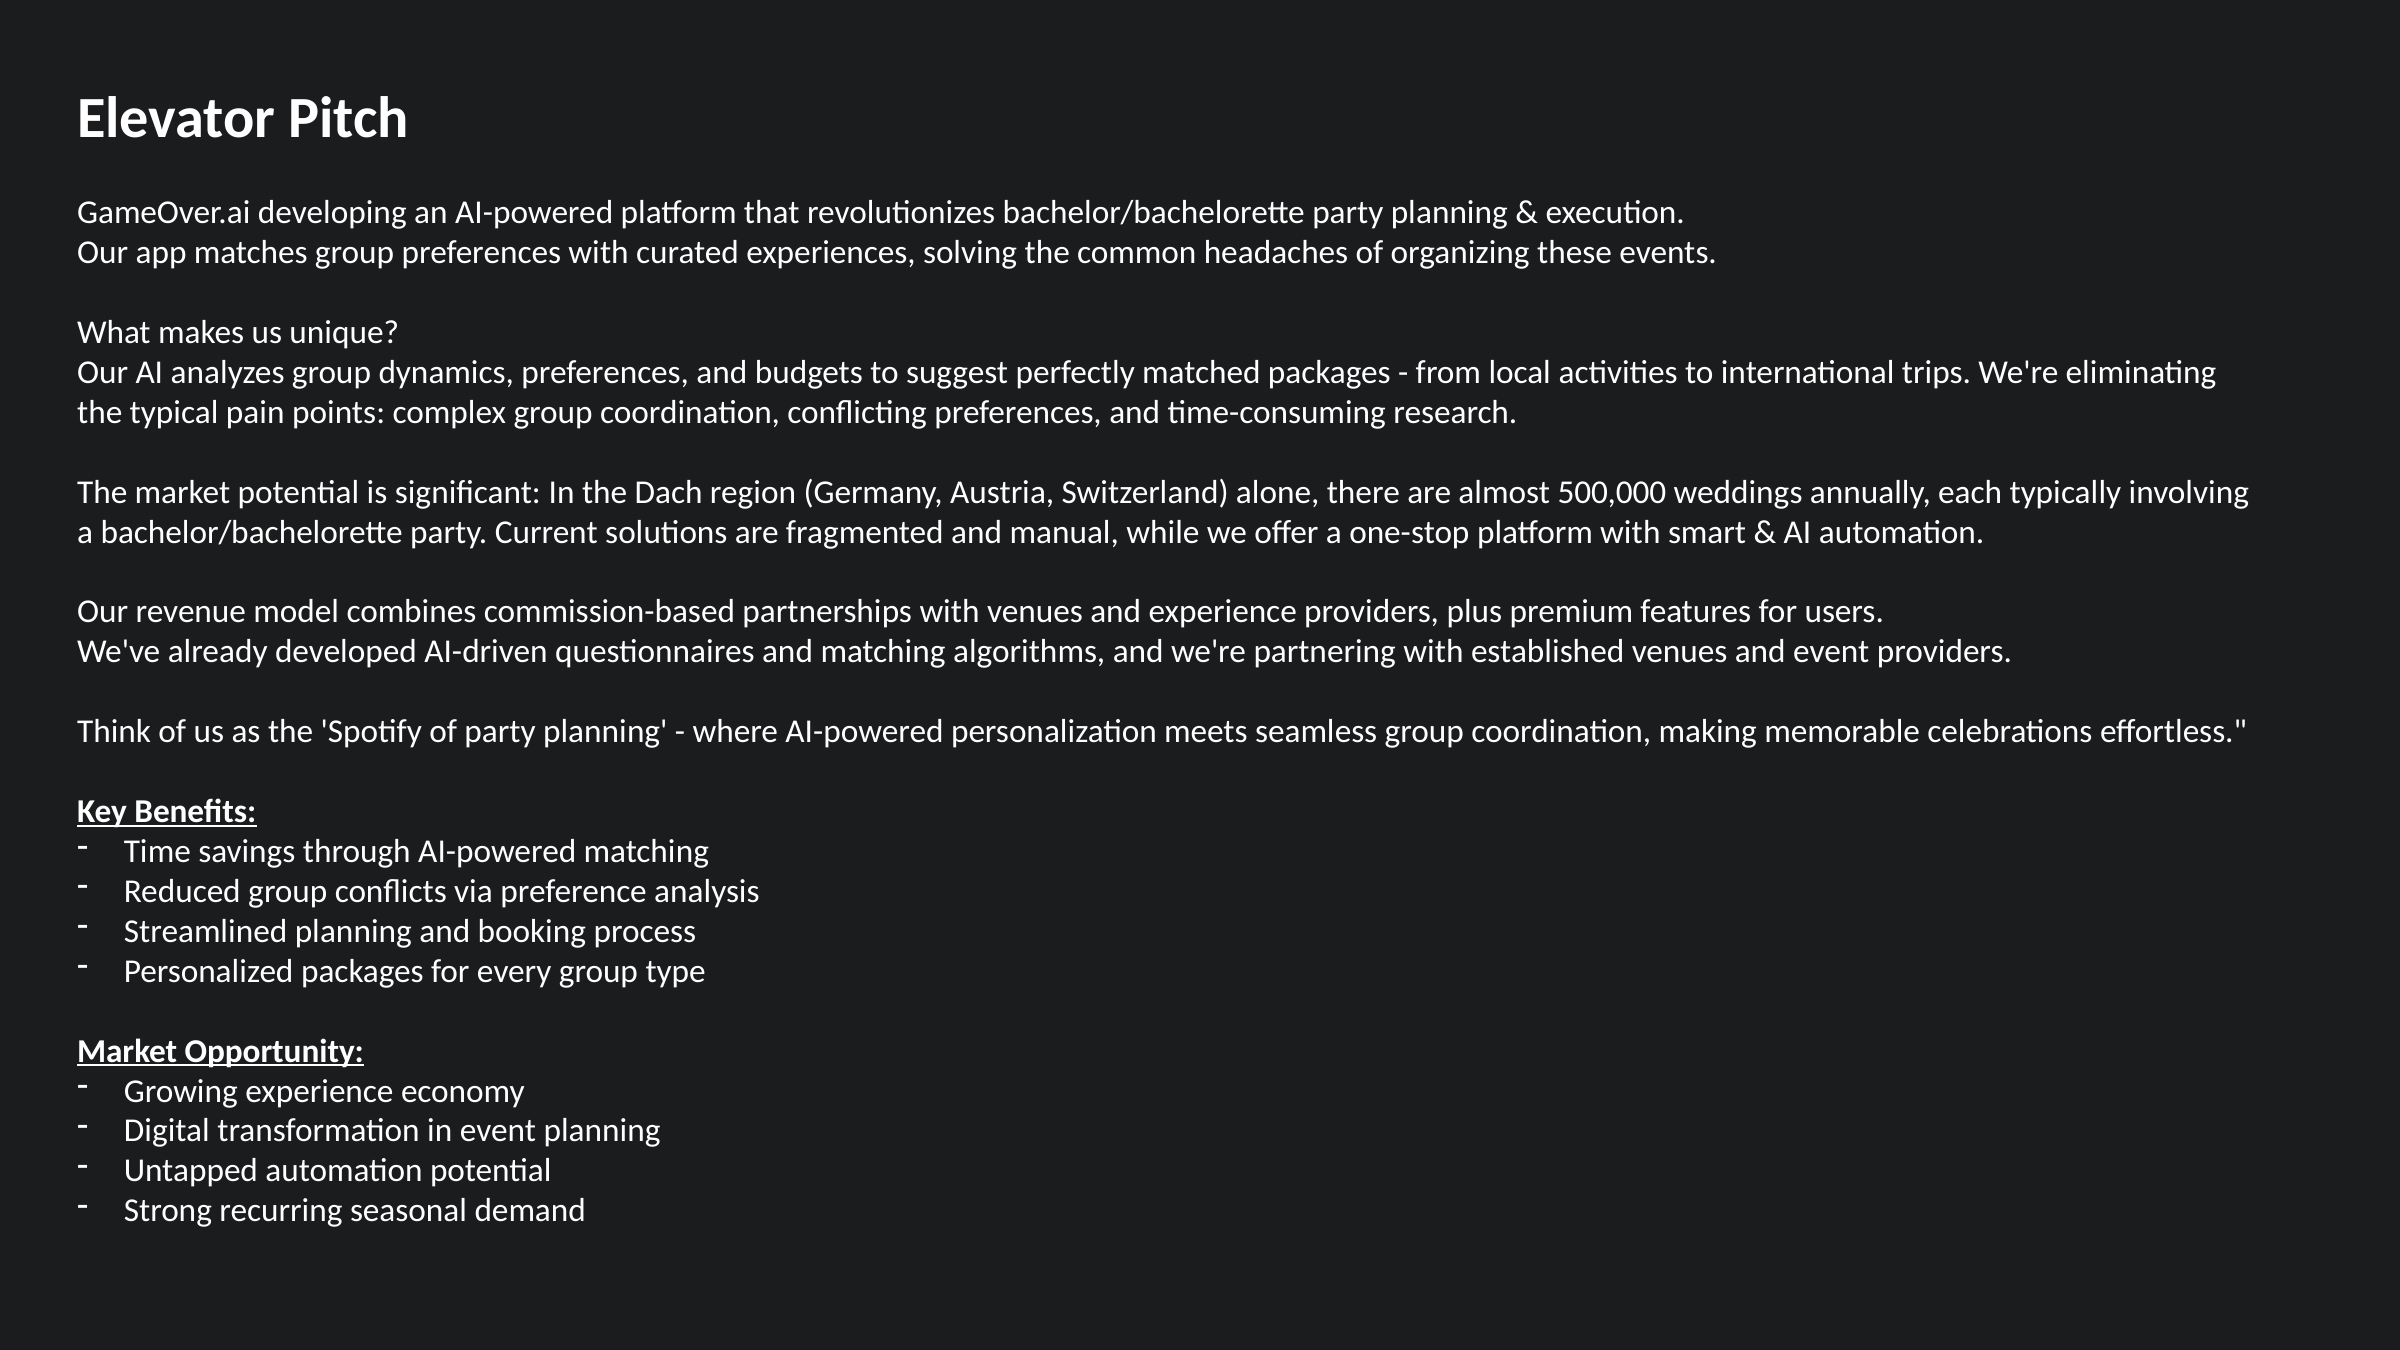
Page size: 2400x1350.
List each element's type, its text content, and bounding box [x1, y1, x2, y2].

text_box GameOver.ai developing an AI-powered platform that revolutionizes bachelor/bachelorette party planning & execution. Our app matches group preferences with curated experiences, solving the common headaches of organizing these events. What makes us unique? Our AI analyzes group dynamics, preferences, and budgets to suggest perfectly matched packages - from local activities to international trips. We're eliminating the typical pain points: complex group coordination, conflicting preferences, and time-consuming research. The market potential is significant: In the Dach region (Germany, Austria, Switzerland) alone, there are almost 500,000 weddings annually, each typically involving a bachelor/bachelorette party. Current solutions are fragmented and manual, while we offer a one-stop platform with smart & AI automation. Our revenue model combines commission-based partnerships with venues and experience providers, plus premium features for users. We've already developed AI-driven questionnaires and matching algorithms, and we're partnering with established venues and event providers. Think of us as the 'Spotify of party planning' - where AI-powered personalization meets seamless group coordination, making memorable celebrations effortless." Key Benefits: Time savings through AI-powered matching Reduced group conflicts via preference analysis Streamlined planning and booking process Personalized packages for every group type Market Opportunity: Growing experience economy Digital transformation in event planning Untapped automation potential Strong recurring seasonal demand [62, 183, 2287, 1276]
text_box Elevator Pitch [62, 71, 2354, 157]
